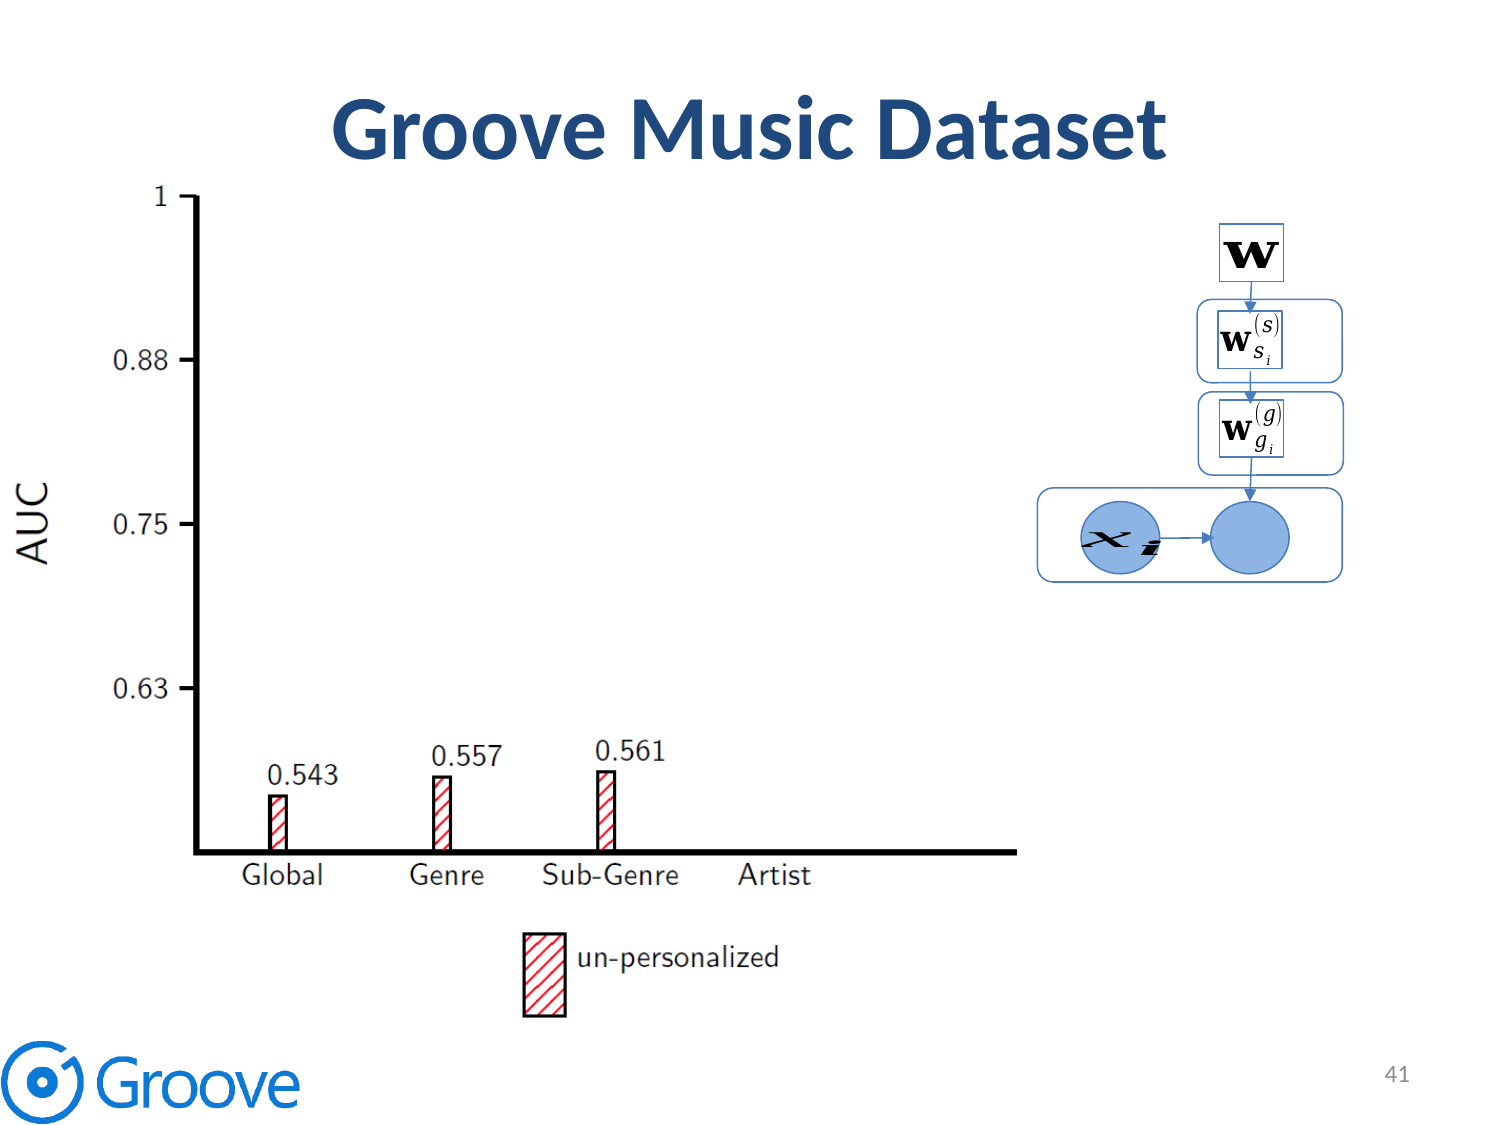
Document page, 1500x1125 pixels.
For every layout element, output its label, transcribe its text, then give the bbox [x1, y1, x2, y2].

title Groove Music Dataset [75, 45, 1425, 200]
slide_number 41 [1074, 1042, 1425, 1103]
picture [0, 1039, 300, 1125]
picture [9, 174, 1030, 1027]
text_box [1037, 224, 1344, 586]
